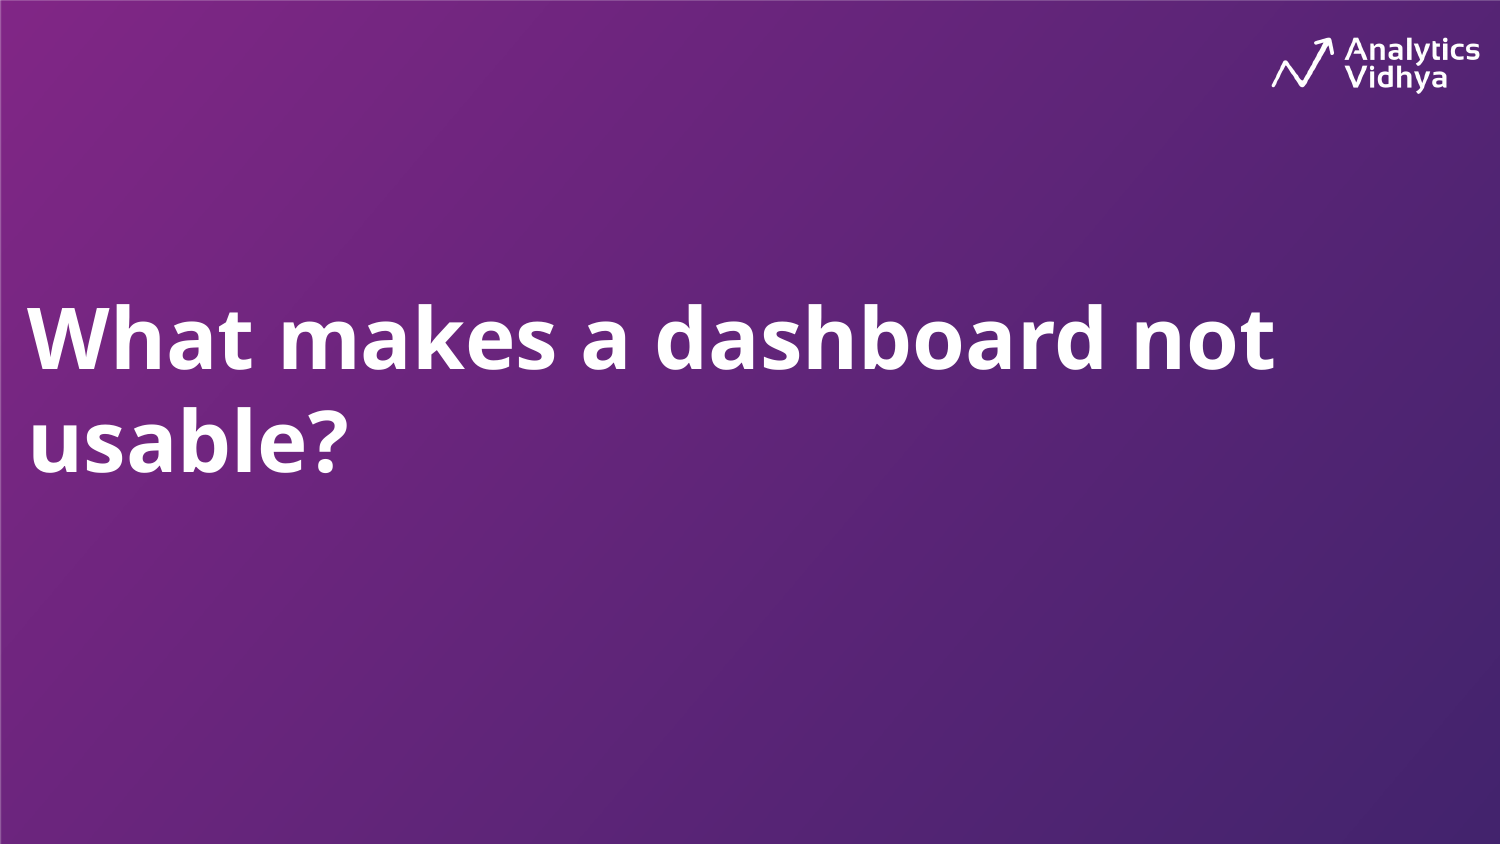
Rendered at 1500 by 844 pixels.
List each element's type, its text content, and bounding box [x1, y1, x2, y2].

title What makes a dashboard not usable? [12, 149, 1500, 625]
picture [0, 0, 1500, 844]
